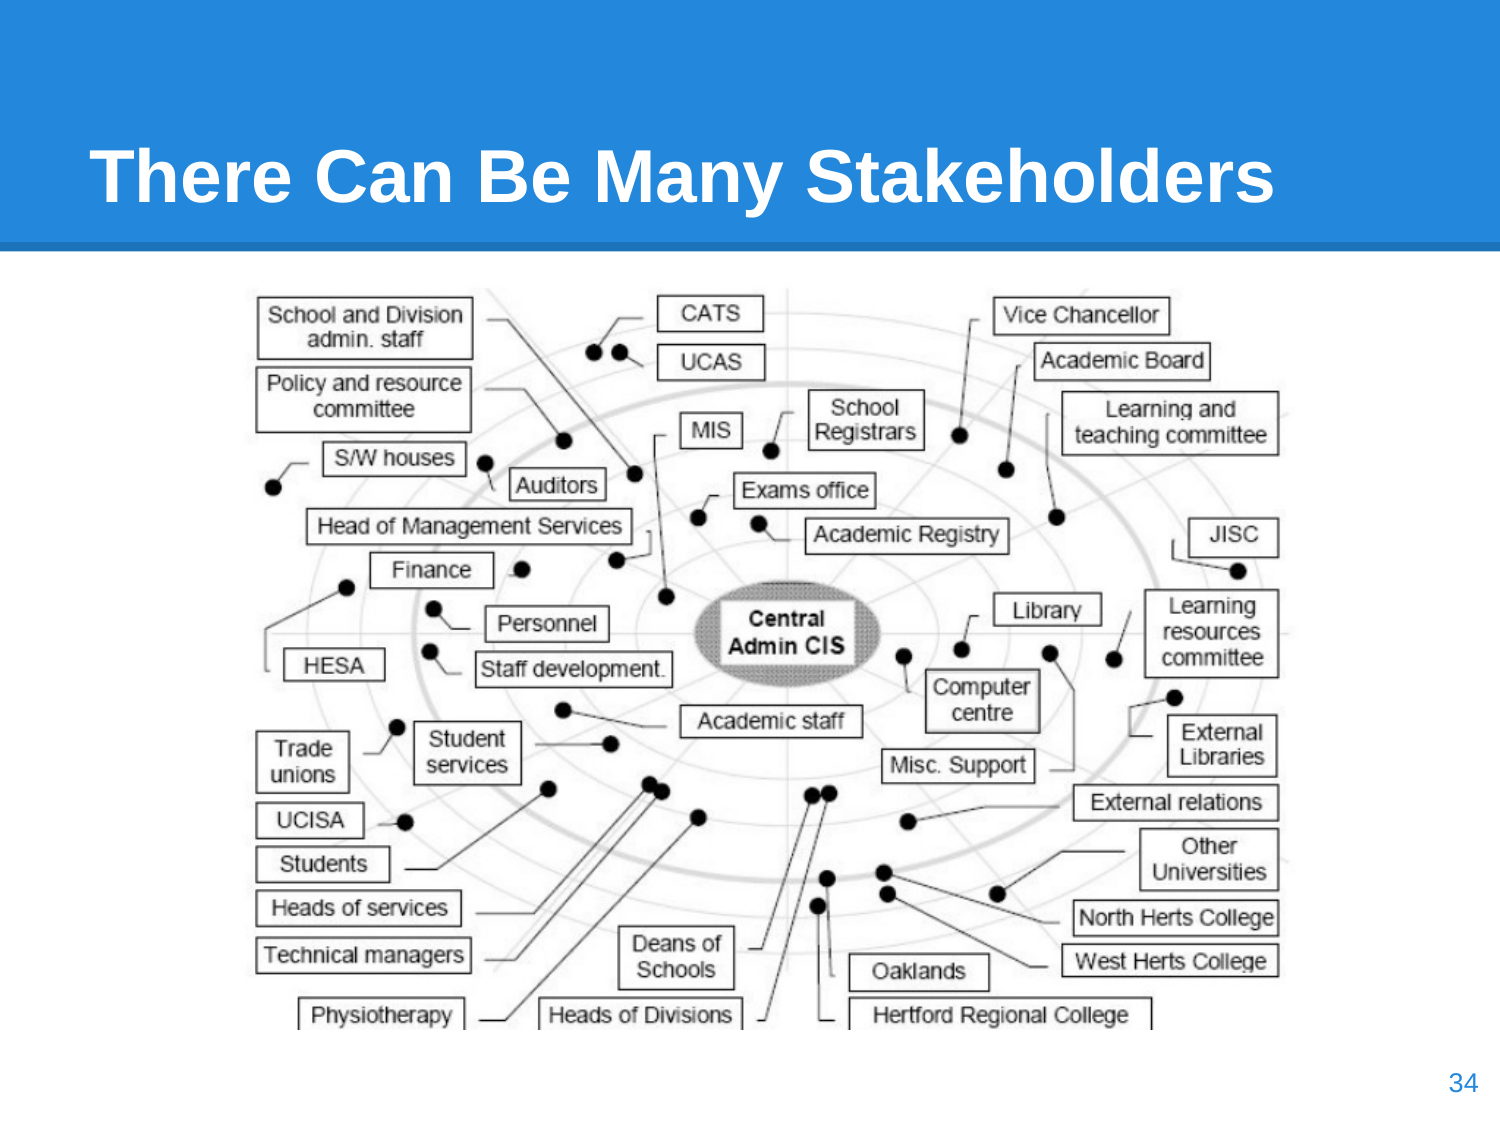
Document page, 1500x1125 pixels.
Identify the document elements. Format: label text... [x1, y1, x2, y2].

picture [212, 271, 1304, 1031]
title There Can Be Many Stakeholders [74, 45, 1404, 233]
slide_number ‹#› [1403, 1038, 1494, 1125]
